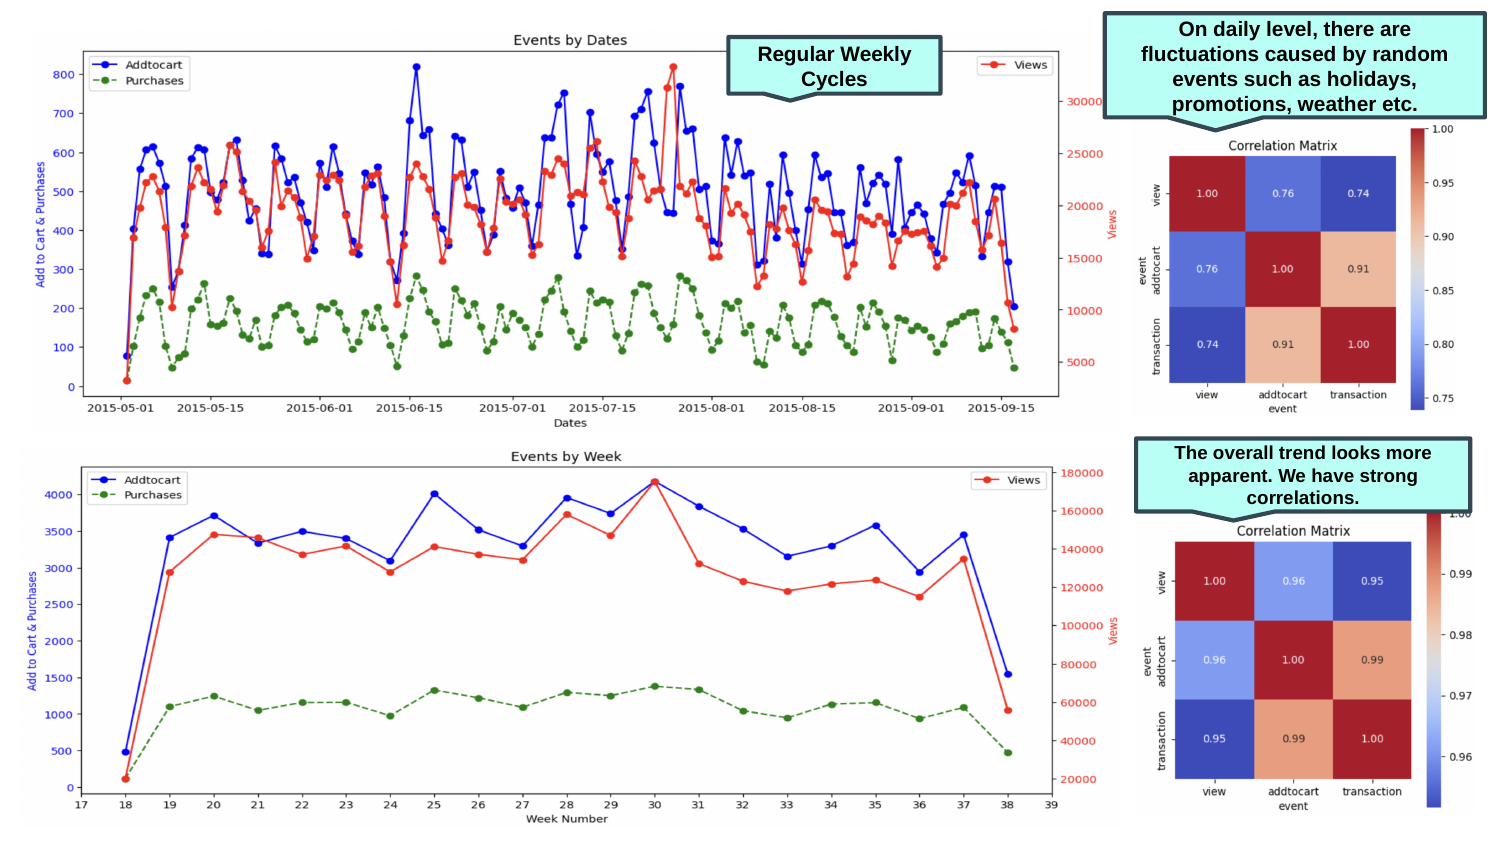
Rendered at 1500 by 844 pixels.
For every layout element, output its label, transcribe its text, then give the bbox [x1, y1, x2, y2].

picture [1135, 504, 1477, 815]
picture [28, 29, 1122, 431]
text_box The overall trend looks more apparent. We have strong correlations. [1134, 436, 1473, 504]
picture [18, 445, 1122, 828]
picture [1131, 120, 1458, 418]
text_box On daily level, there are fluctuations caused by random events such as holidays, promotions, weather etc. [1102, 11, 1487, 120]
